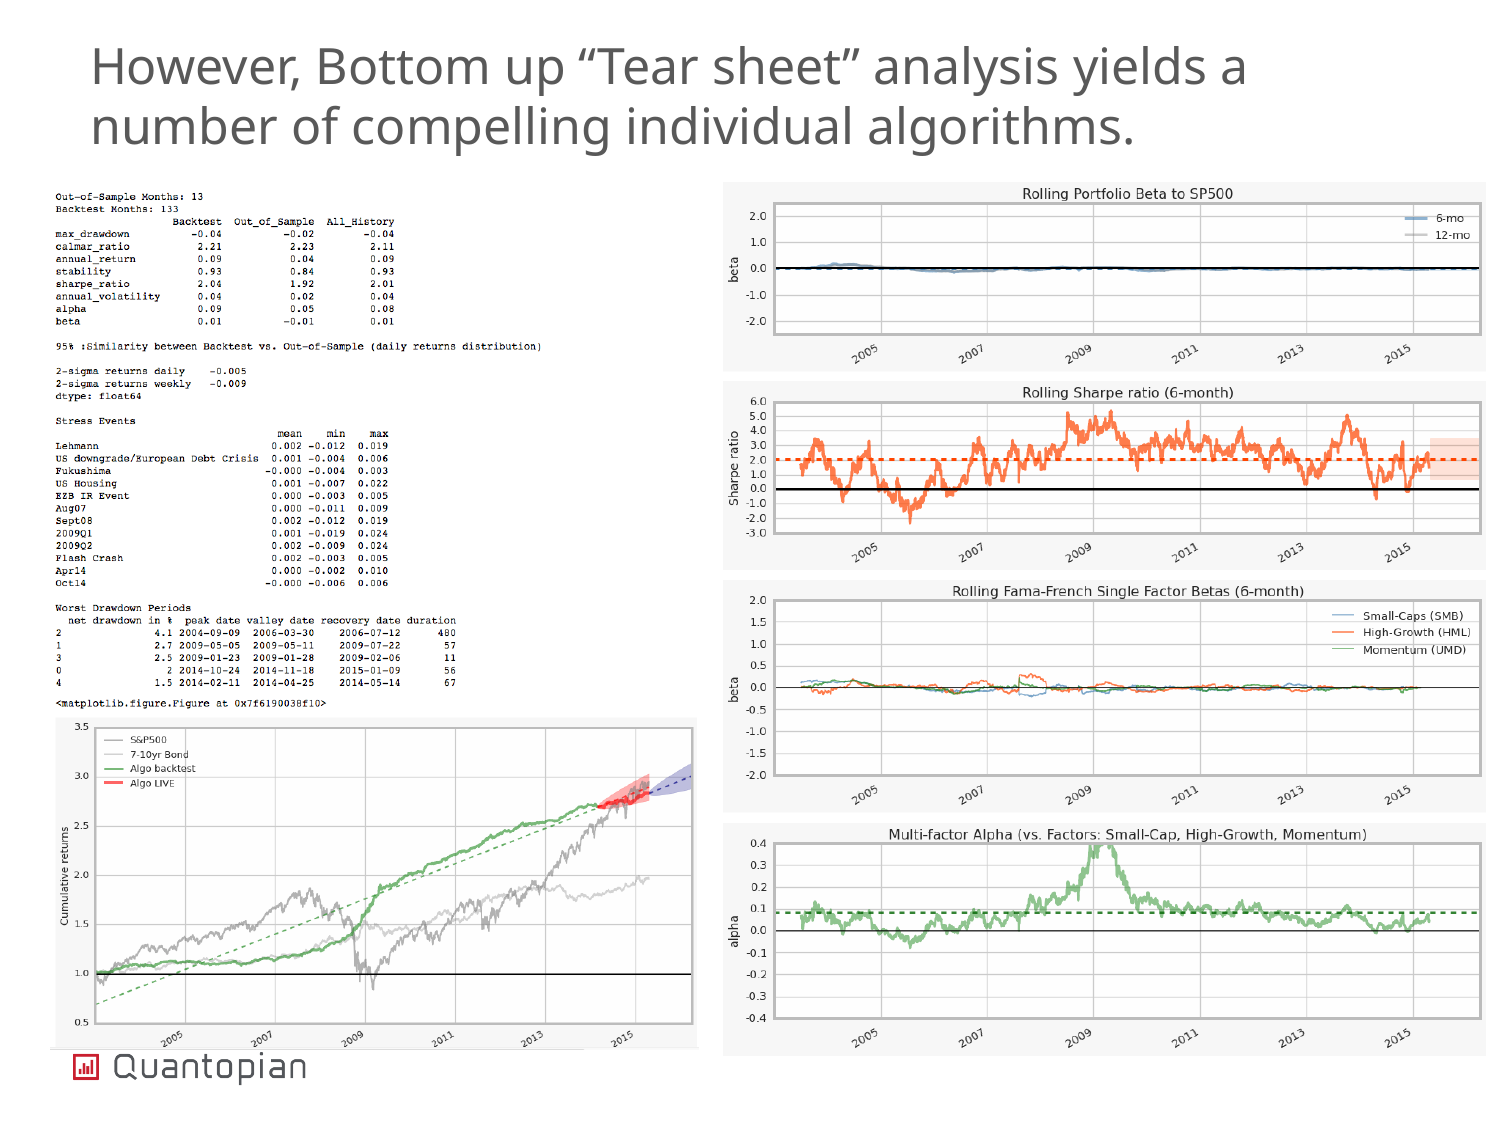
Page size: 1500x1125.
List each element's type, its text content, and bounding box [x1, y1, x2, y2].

title However, Bottom up “Tear sheet” analysis yields a number of compelling individual algorithms. [75, 0, 1425, 163]
picture [49, 187, 699, 1087]
picture [706, 174, 1497, 1063]
